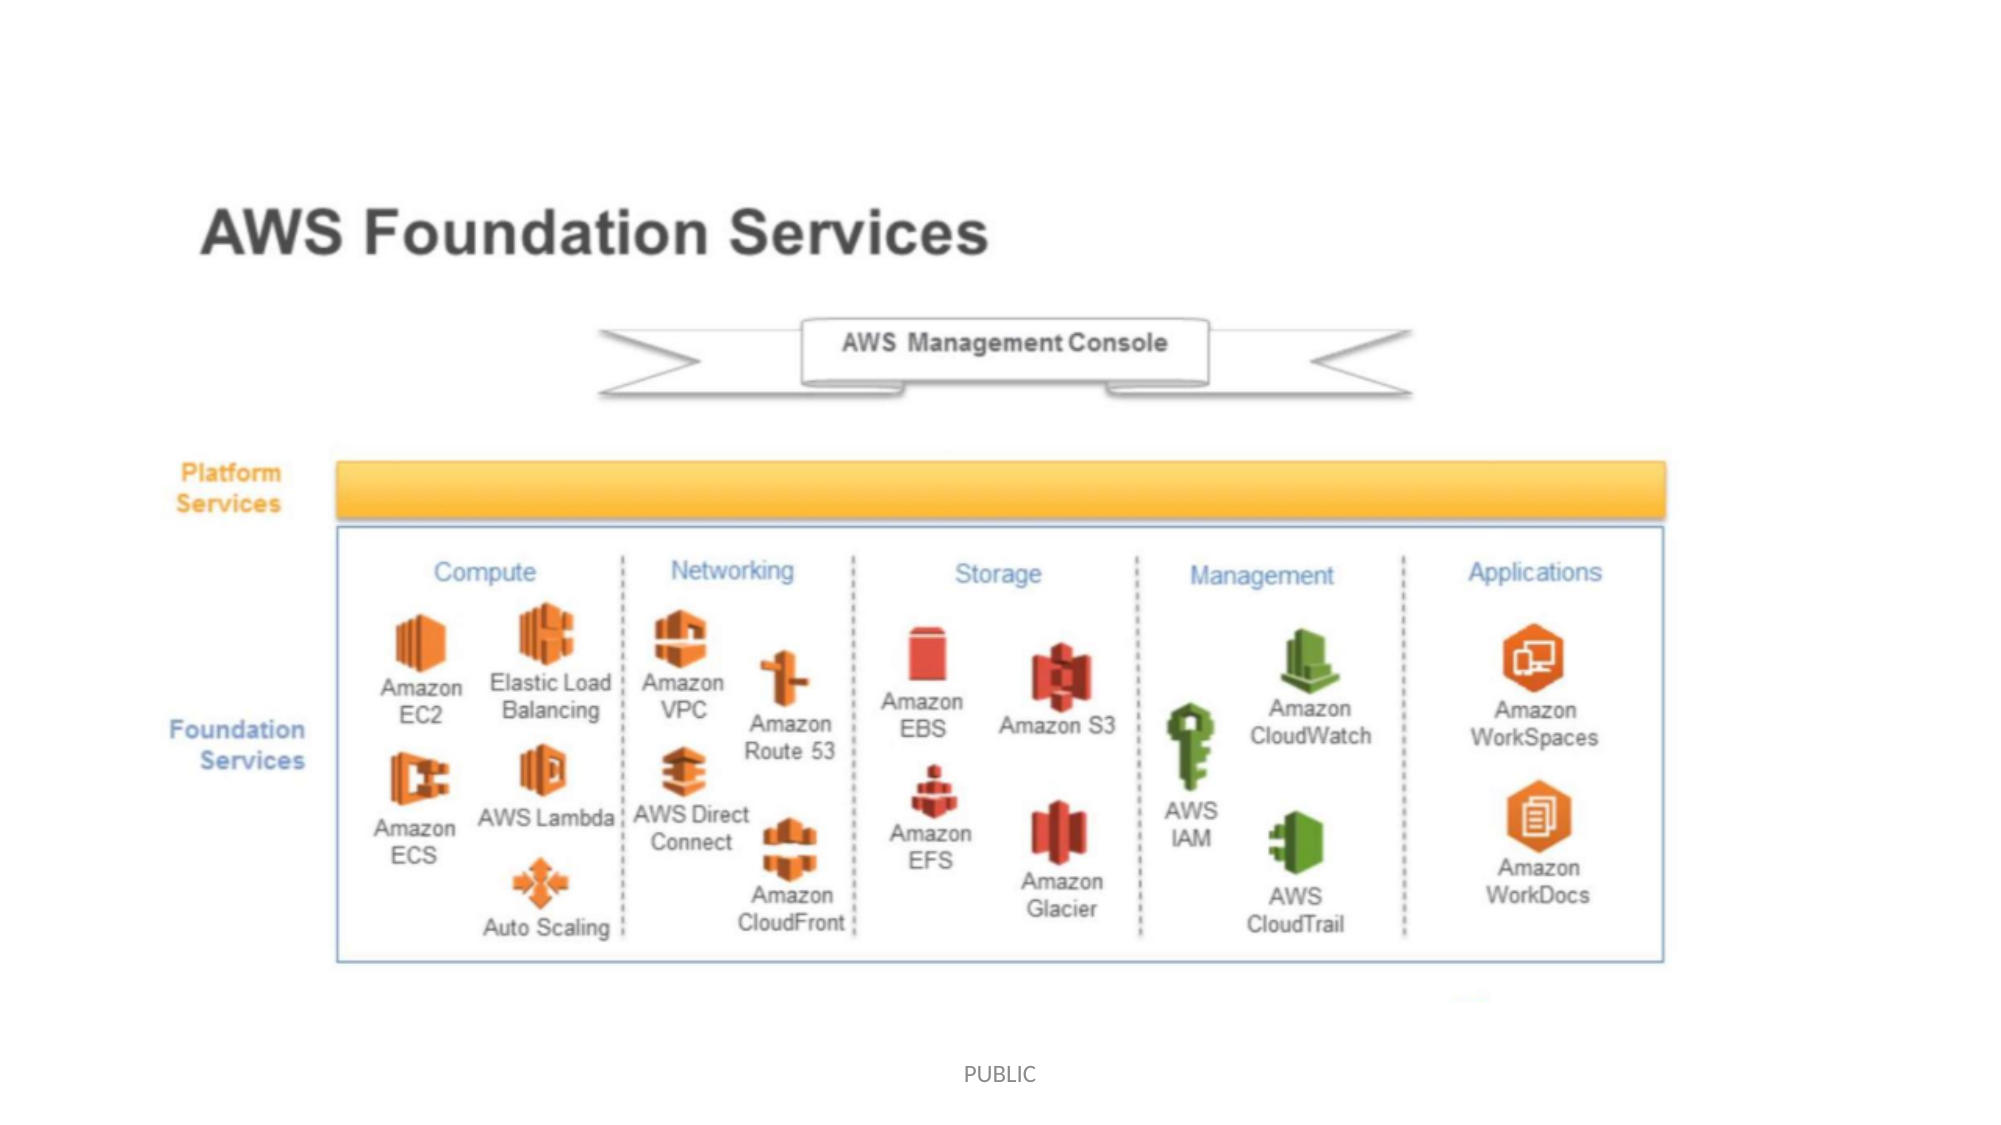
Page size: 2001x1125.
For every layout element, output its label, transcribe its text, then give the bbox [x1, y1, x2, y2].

picture [132, 173, 1722, 1004]
footer PUBLIC [662, 1042, 1338, 1103]
